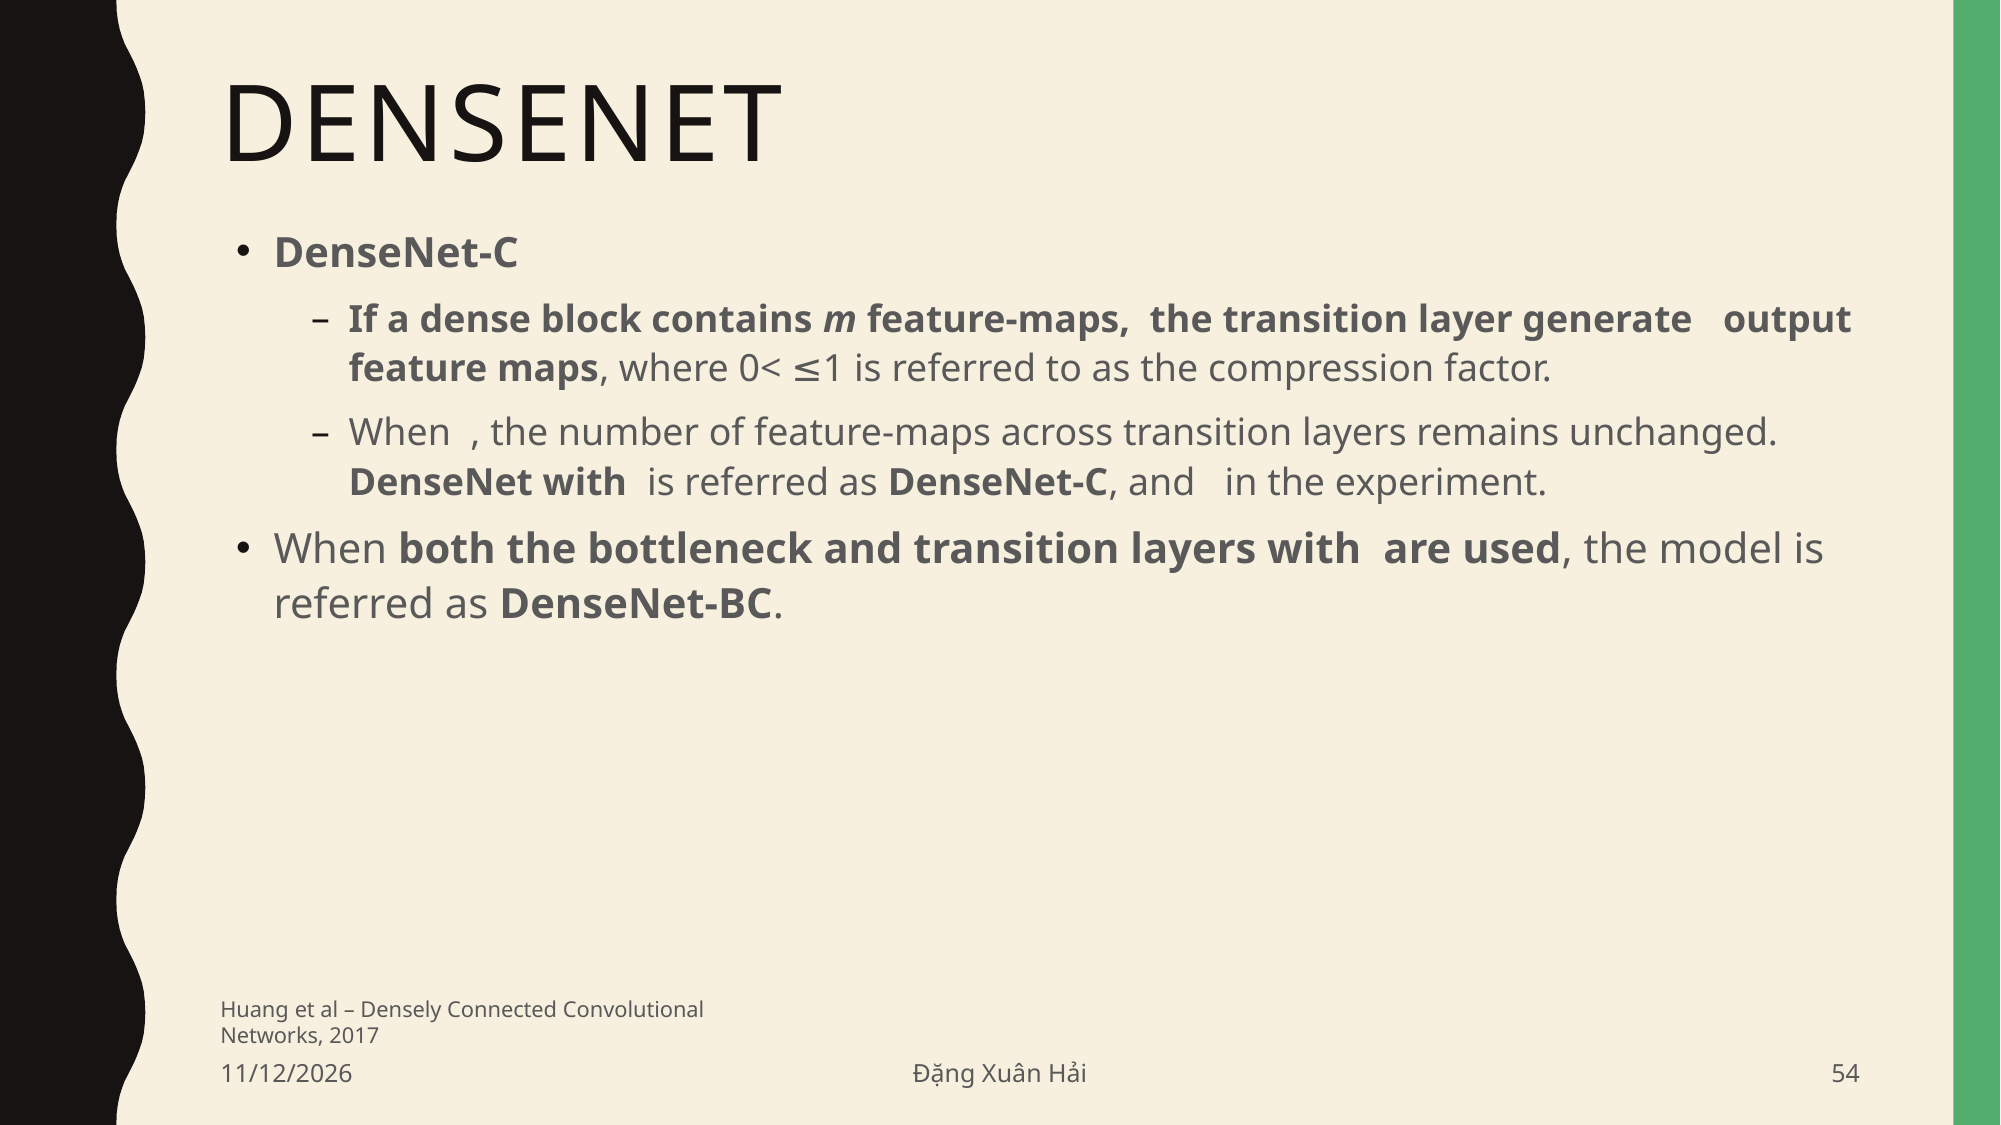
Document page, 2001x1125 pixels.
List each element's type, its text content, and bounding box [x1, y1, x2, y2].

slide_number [205, 1051, 588, 1103]
text_box Huang et al – Densely Connected Convolutional Networks, 2017 [205, 993, 824, 1051]
footer Đặng Xuân Hải [662, 1045, 1338, 1103]
slide_number 54 [1412, 1045, 1875, 1103]
title DenseNet [205, 62, 1875, 308]
